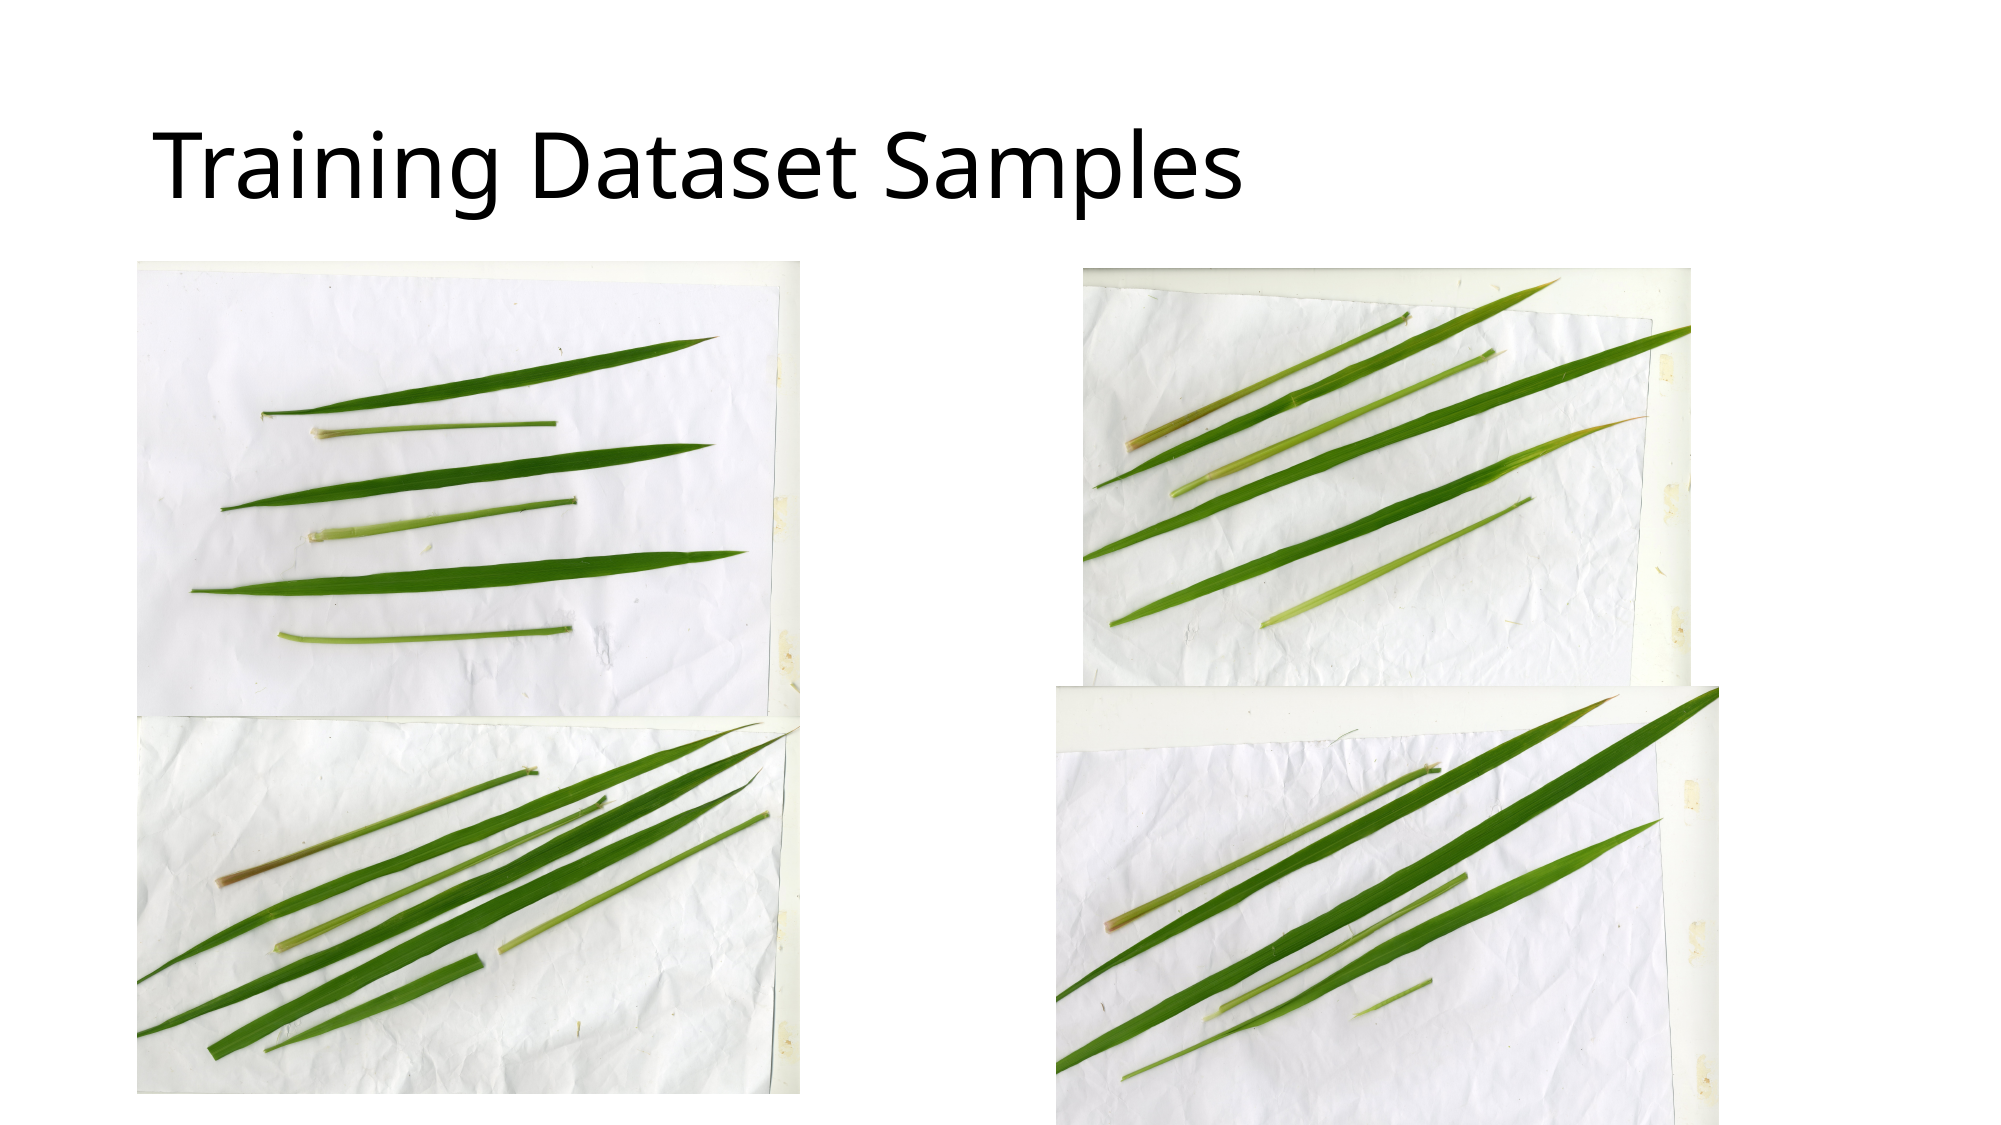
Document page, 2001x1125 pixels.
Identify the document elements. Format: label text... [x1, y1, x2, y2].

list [137, 261, 800, 716]
picture [1056, 268, 1719, 1125]
title Training Dataset Samples [137, 59, 1863, 278]
picture [137, 716, 800, 1094]
